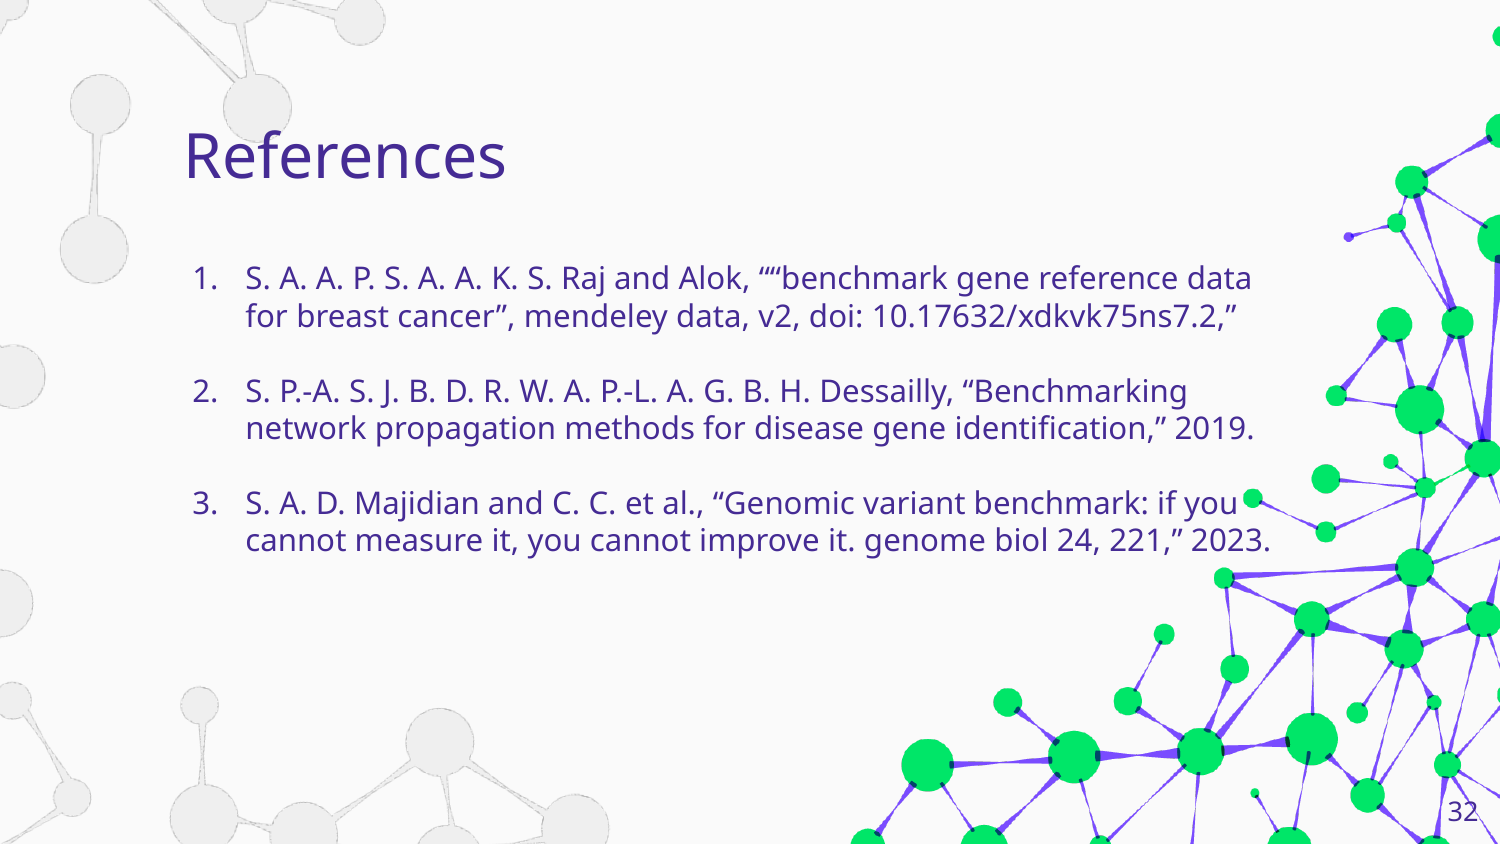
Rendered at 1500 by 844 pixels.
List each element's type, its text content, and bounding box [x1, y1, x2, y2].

text_box S. A. A. P. S. A. A. K. S. Raj and Alok, ““benchmark gene reference data for breast cancer”, mendeley data, v2, doi: 10.17632/xdkvk75ns7.2,” S. P.-A. S. J. B. D. R. W. A. P.-L. A. G. B. H. Dessailly, “Benchmarking network propagation methods for disease gene identification,” 2019. S. A. D. Majidian and C. C. et al., “Genomic variant benchmark: if you cannot measure it, you cannot improve it. genome biol 24, 221,” 2023. [155, 243, 1293, 756]
picture [835, 23, 1500, 844]
slide_number 32 [1403, 779, 1494, 844]
picture [0, 0, 441, 458]
title References [168, 99, 1161, 209]
picture [0, 567, 660, 844]
